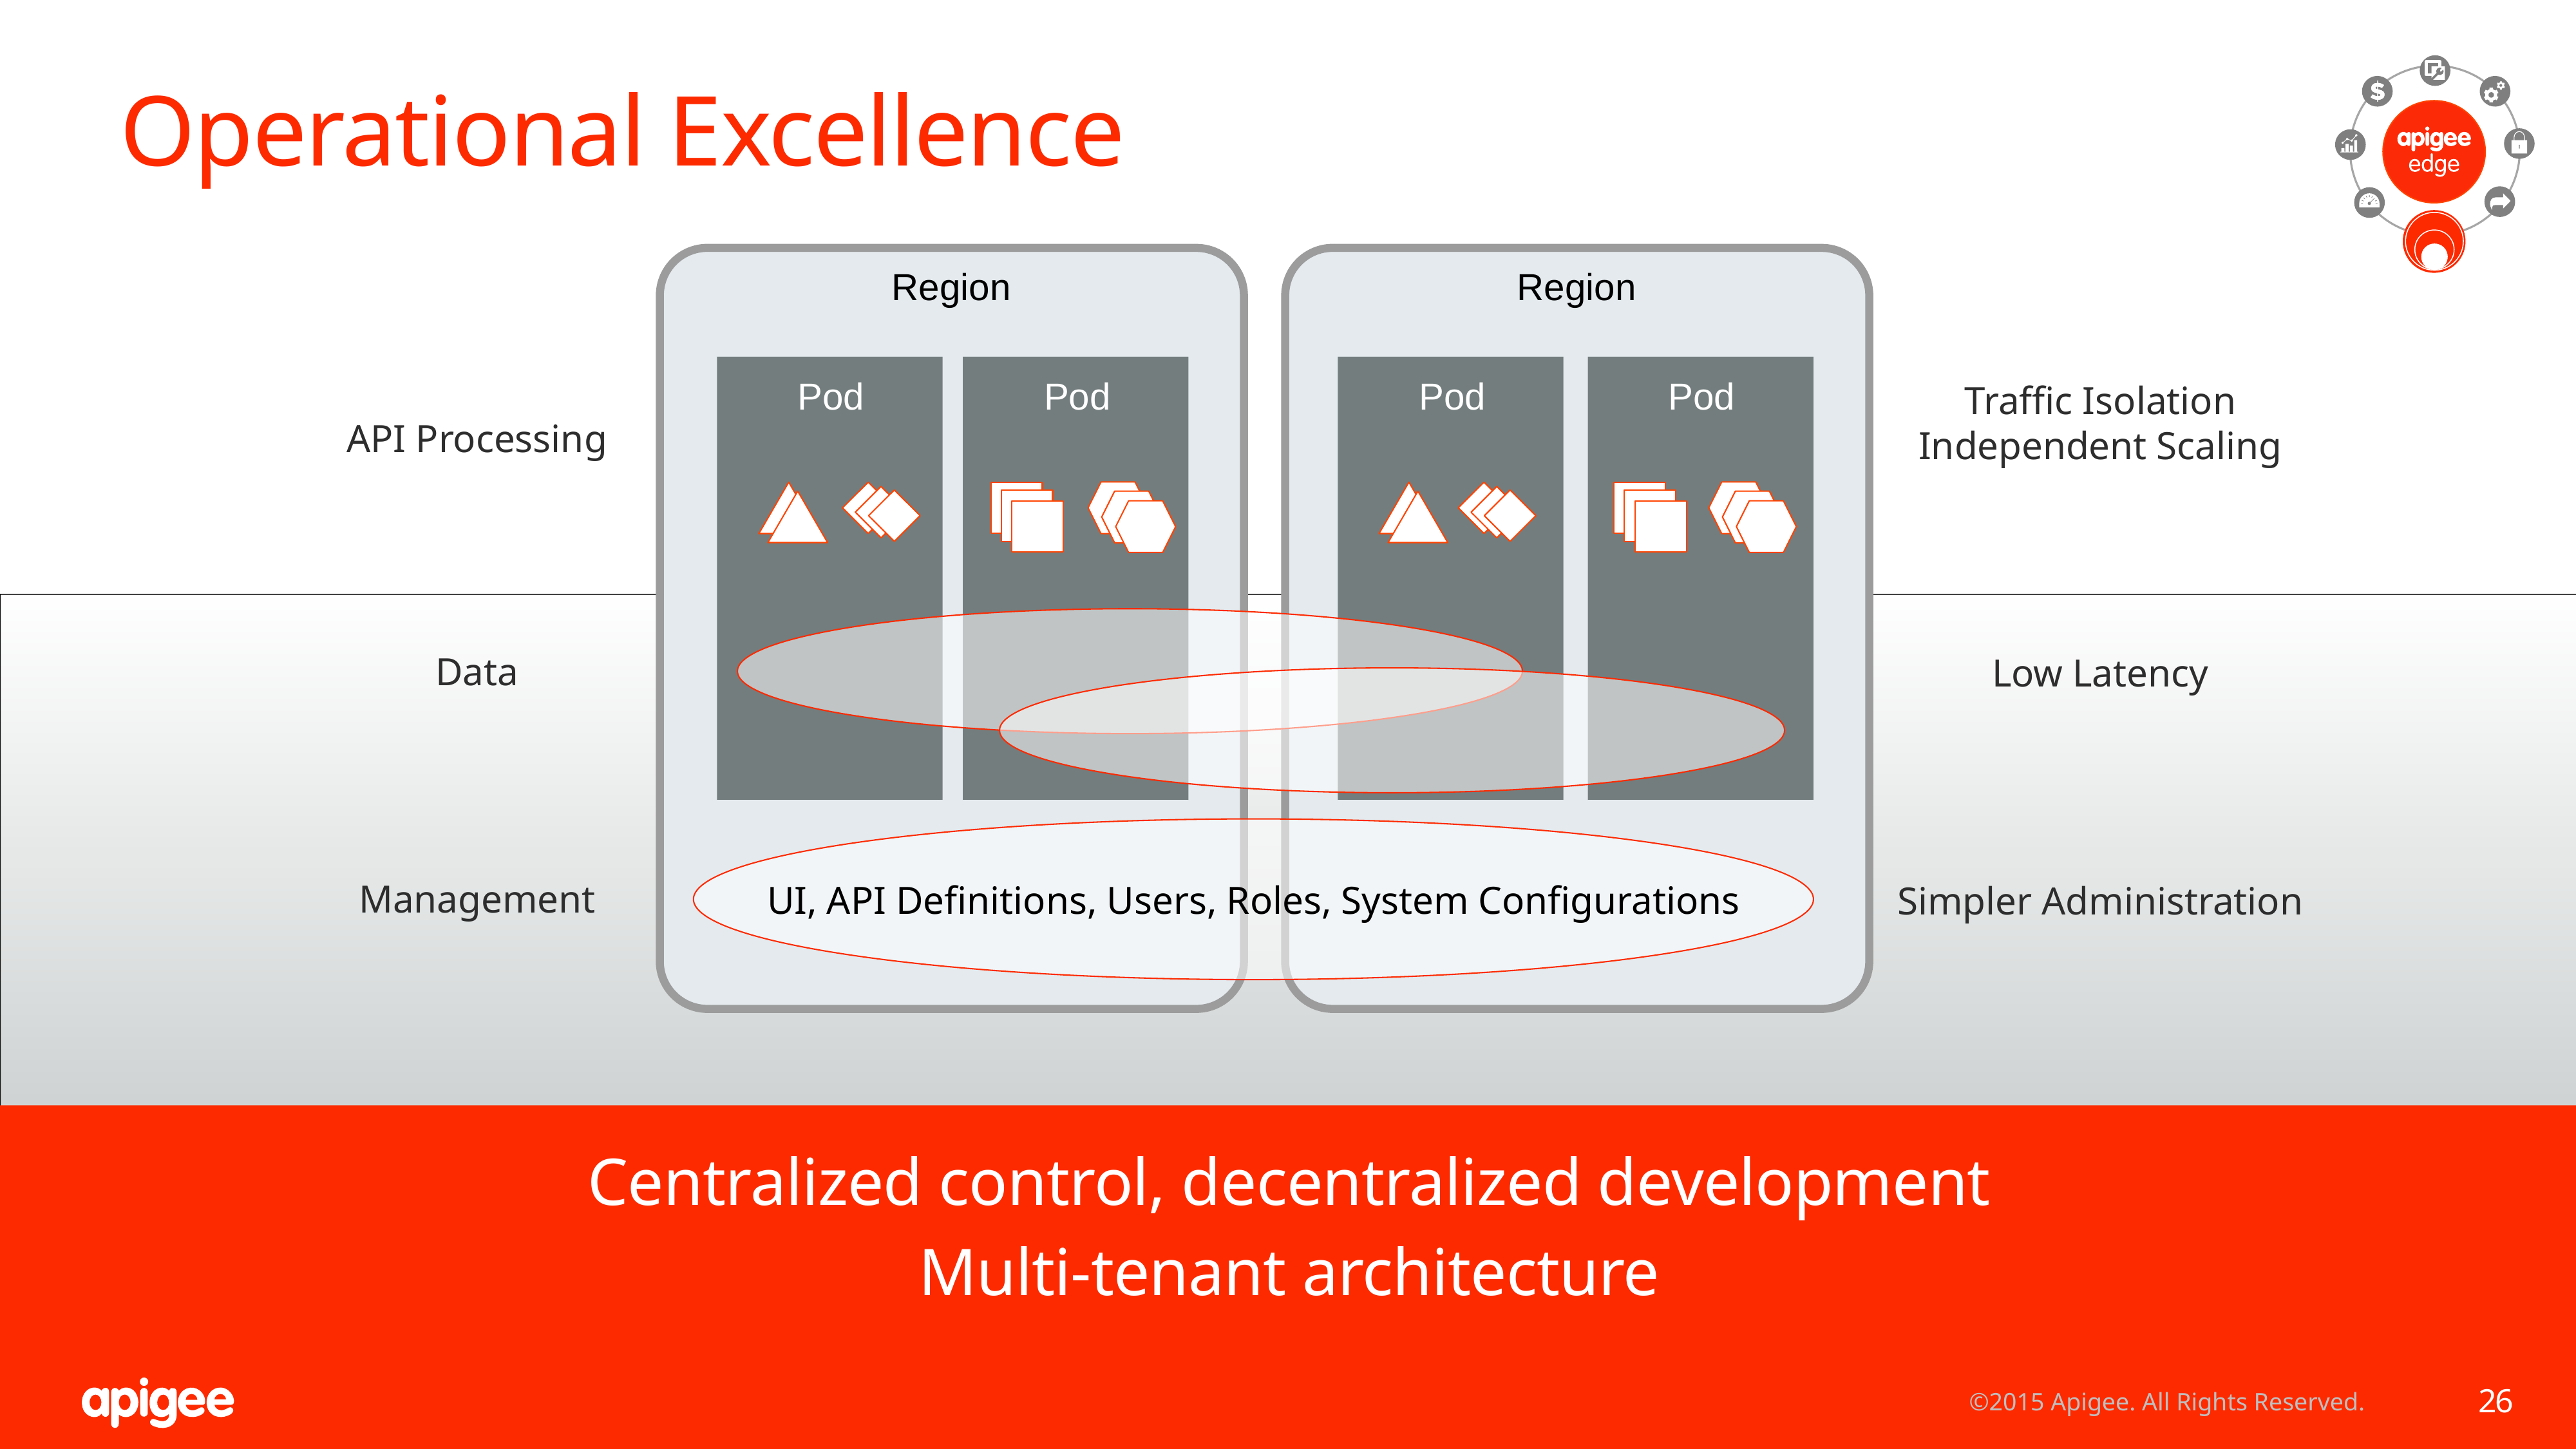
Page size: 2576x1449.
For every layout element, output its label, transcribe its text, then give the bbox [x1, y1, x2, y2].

text_box Management [349, 866, 605, 930]
footer ©2015 Apigee. All Rights Reserved. [1565, 1364, 2382, 1442]
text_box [2334, 55, 2535, 273]
list Centralized control, decentralized development Multi-tenant architecture [0, 1131, 2576, 1224]
slide_number 26 [2403, 1363, 2533, 1441]
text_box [659, 247, 1870, 1009]
text_box Traffic Isolation Independent Scaling [1909, 367, 2292, 477]
title Operational Excellence [100, 55, 2298, 199]
text_box Data [426, 638, 529, 703]
text_box Low Latency [1982, 639, 2219, 704]
text_box API Processing [337, 405, 617, 470]
text_box Simpler Administration [1888, 867, 2313, 933]
